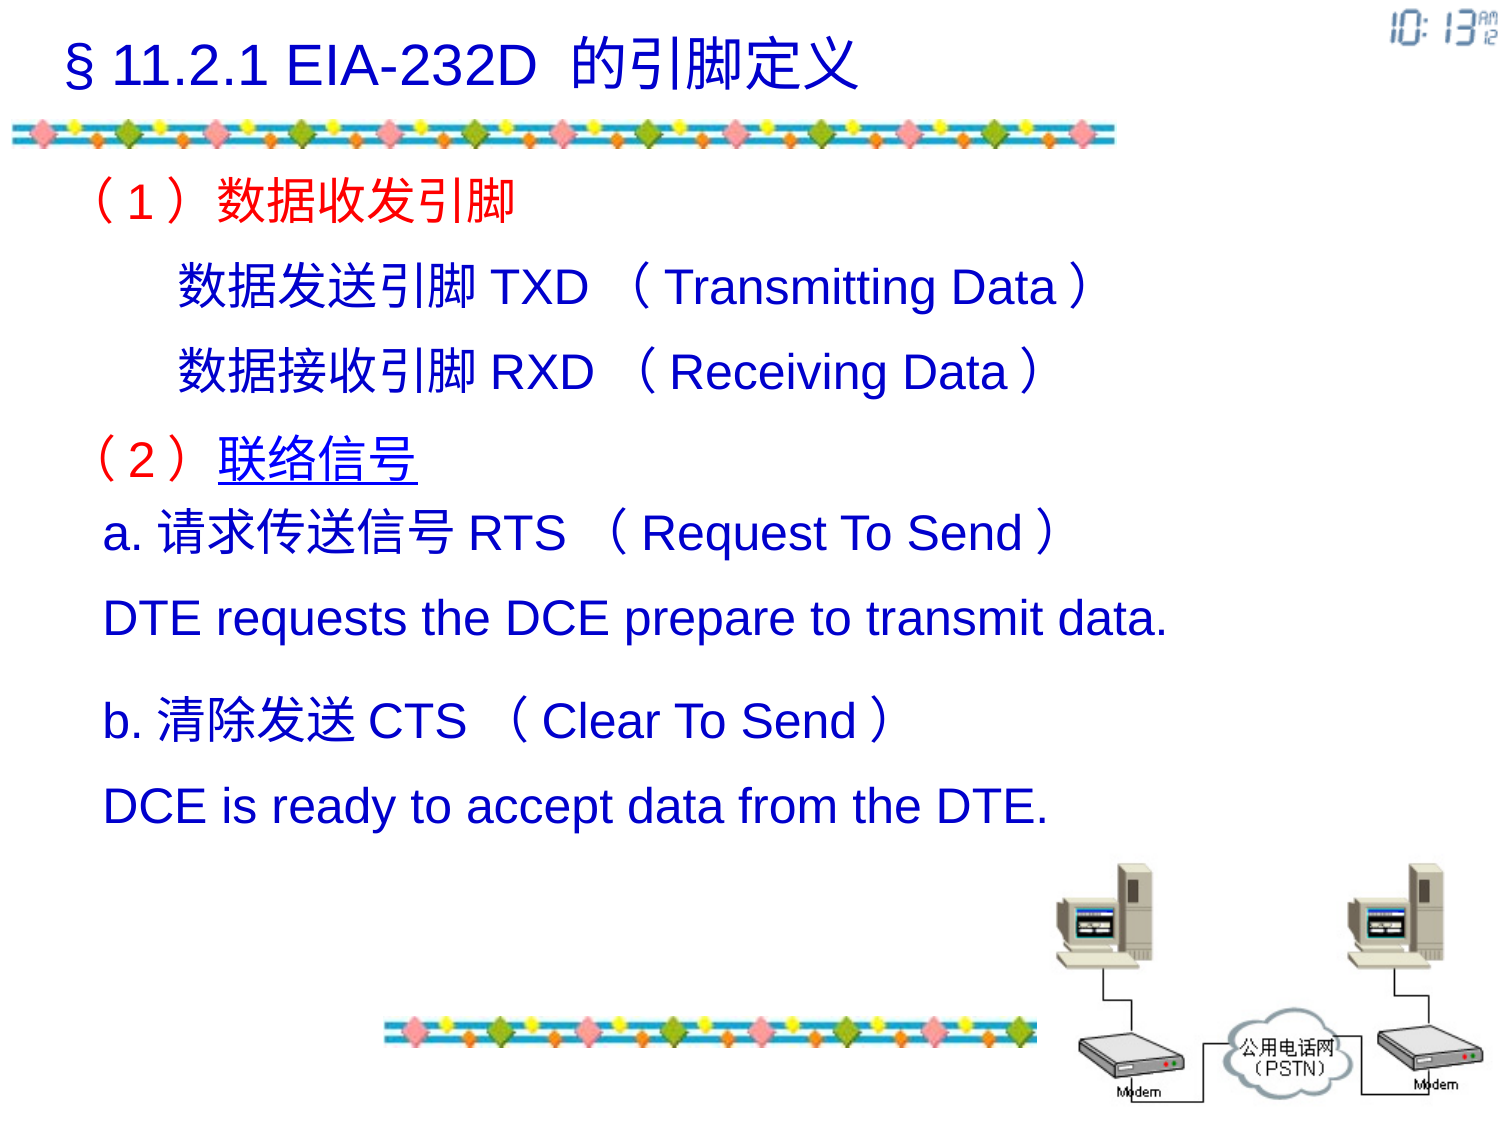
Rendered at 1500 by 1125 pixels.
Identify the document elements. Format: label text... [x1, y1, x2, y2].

text_box （2）联络信号 [51, 420, 514, 508]
text_box （1）数据收发引脚 数据发送引脚TXD（Transmitting Data） 数据接收引脚RXD（Receiving Data） [49, 162, 1325, 408]
text_box b.清除发送CTS（Clear To Send） DCE is ready to accept data from the DTE. [87, 681, 1438, 842]
picture [383, 838, 1498, 1124]
text_box § 11.2.1 EIA-232D 的引脚定义 [48, 18, 1293, 105]
picture [1371, 0, 1500, 56]
picture [11, 119, 1117, 149]
text_box a.请求传送信号RTS（Request To Send） DTE requests the DCE prepare to transmit data. [87, 492, 1475, 653]
